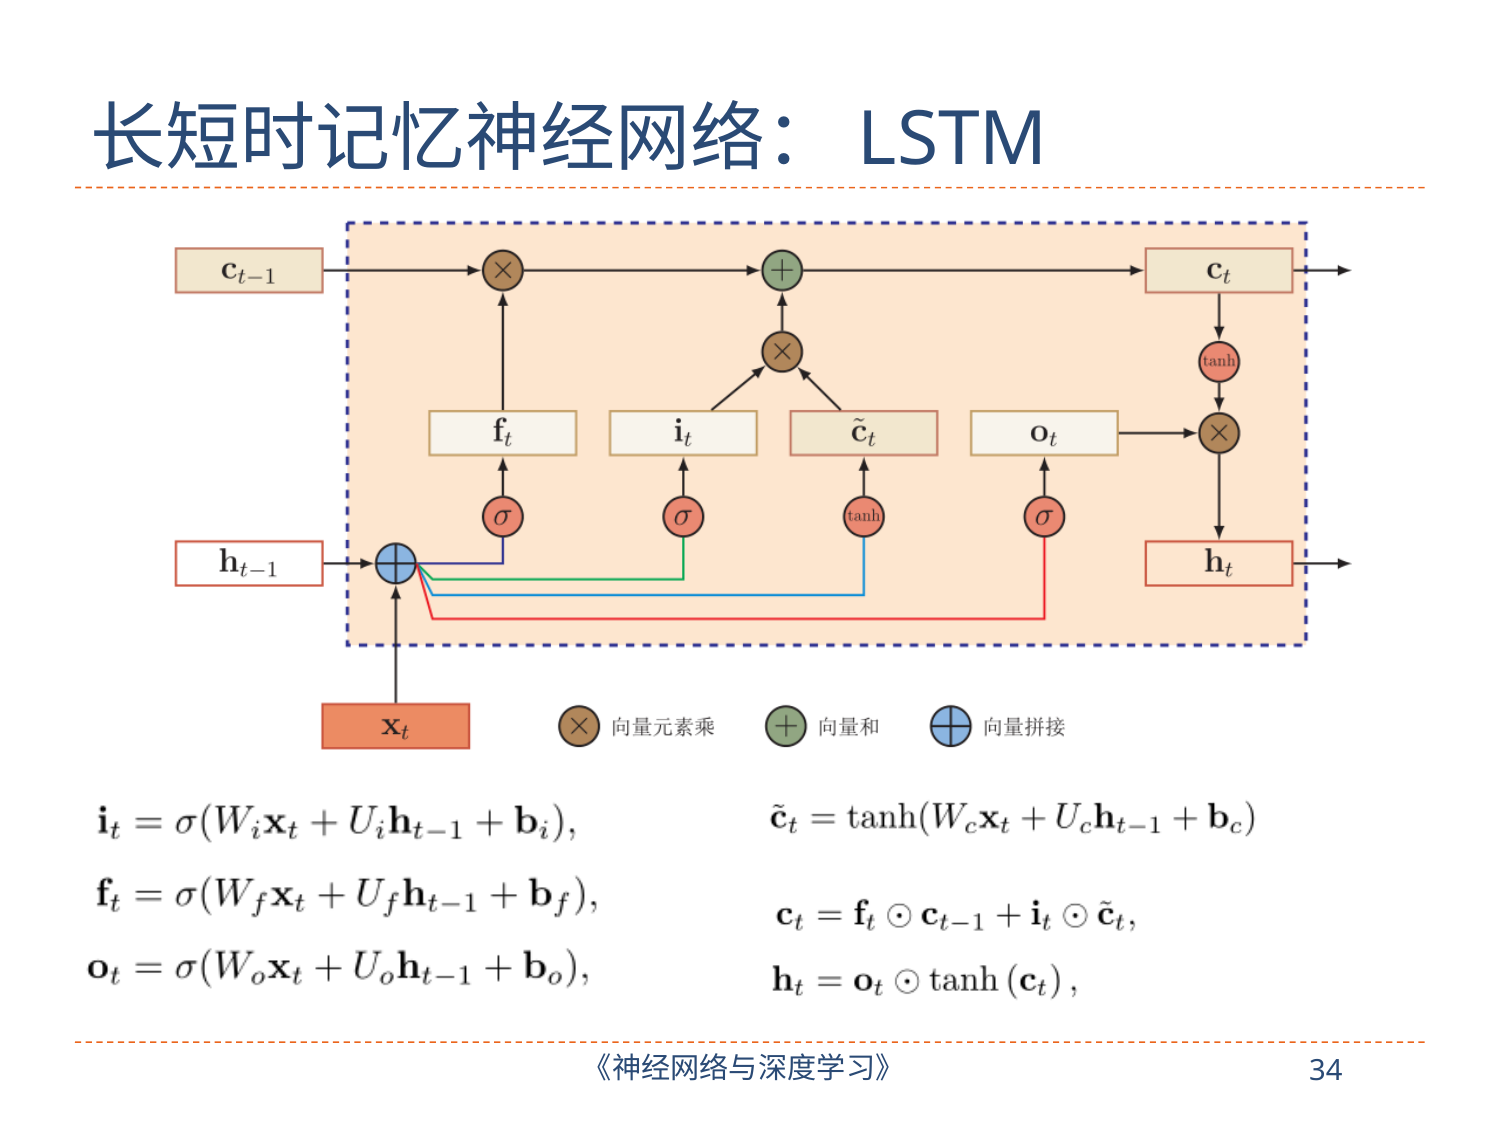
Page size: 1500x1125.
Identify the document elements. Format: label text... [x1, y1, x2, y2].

picture [174, 217, 1352, 754]
picture [749, 786, 1260, 850]
title 长短时记忆神经网络：LSTM [75, 24, 1425, 188]
picture [745, 882, 1154, 1013]
picture [74, 787, 621, 1013]
